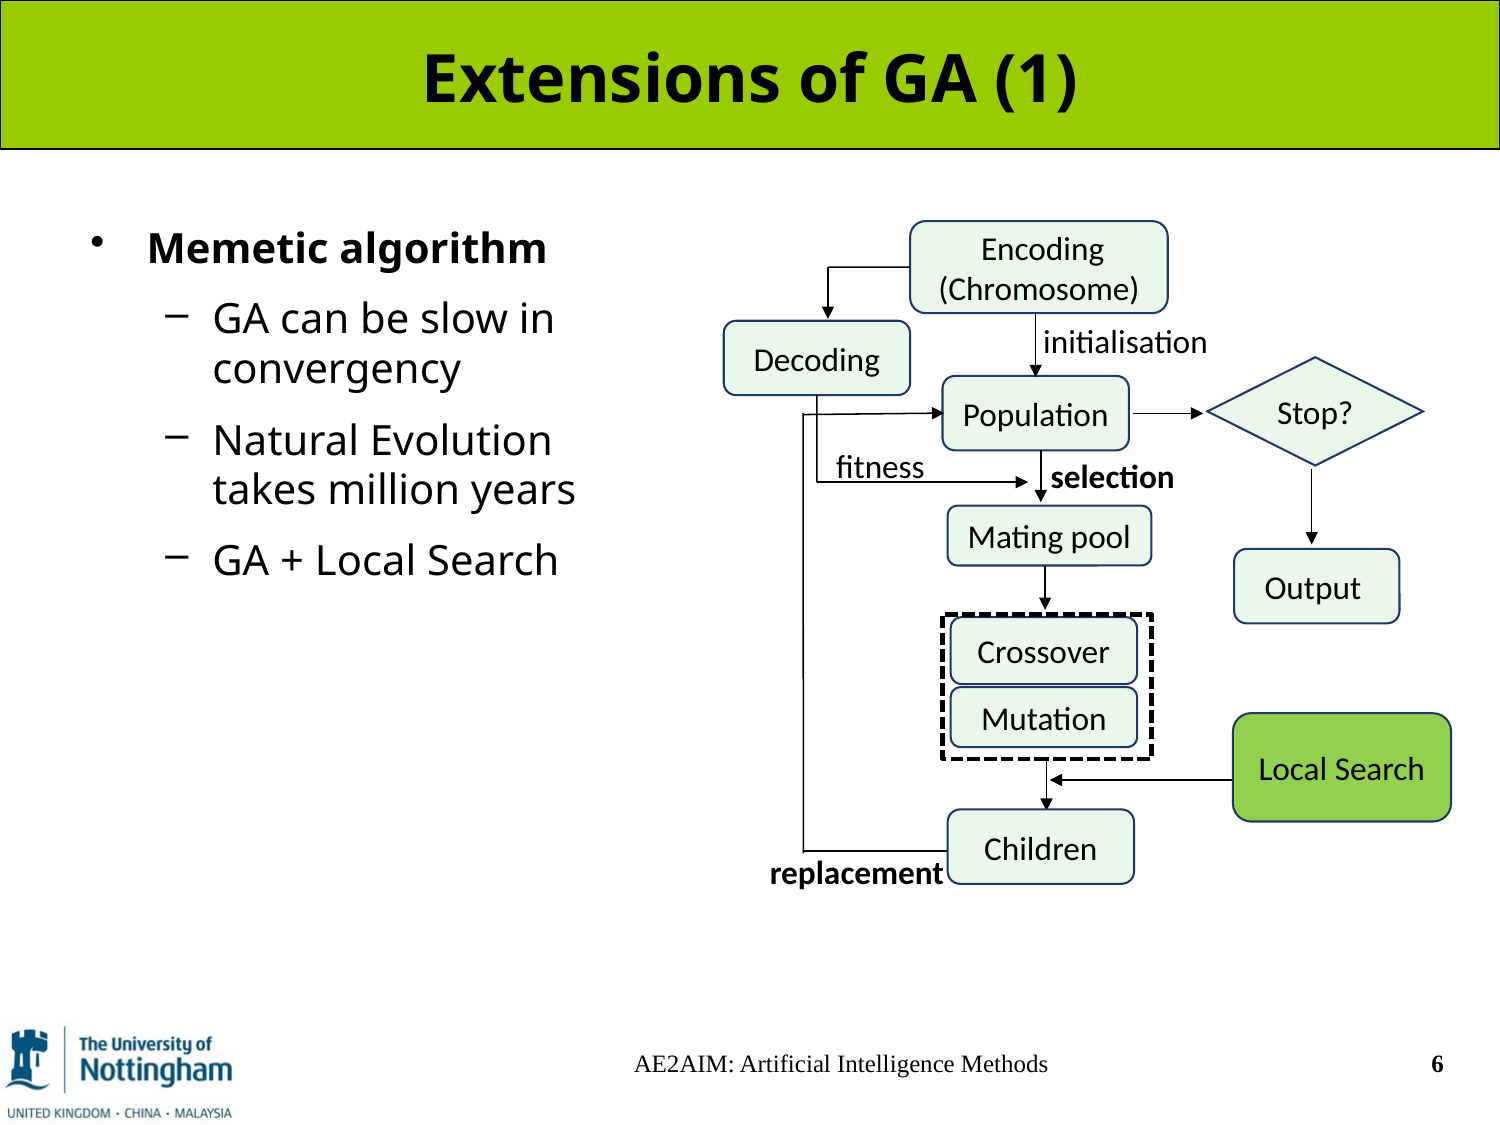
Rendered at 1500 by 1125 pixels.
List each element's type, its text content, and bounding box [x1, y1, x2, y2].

list Memetic algorithm GA can be slow in convergency Natural Evolution takes million years GA + Local Search [75, 213, 622, 949]
slide_number 6 [1293, 1039, 1460, 1118]
footer AE2AIM: Artificial Intelligence Methods [430, 1039, 1259, 1118]
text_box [1049, 712, 1452, 822]
title Extensions of GA (1) [53, 2, 1447, 149]
picture [0, 1019, 237, 1125]
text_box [723, 220, 1424, 904]
